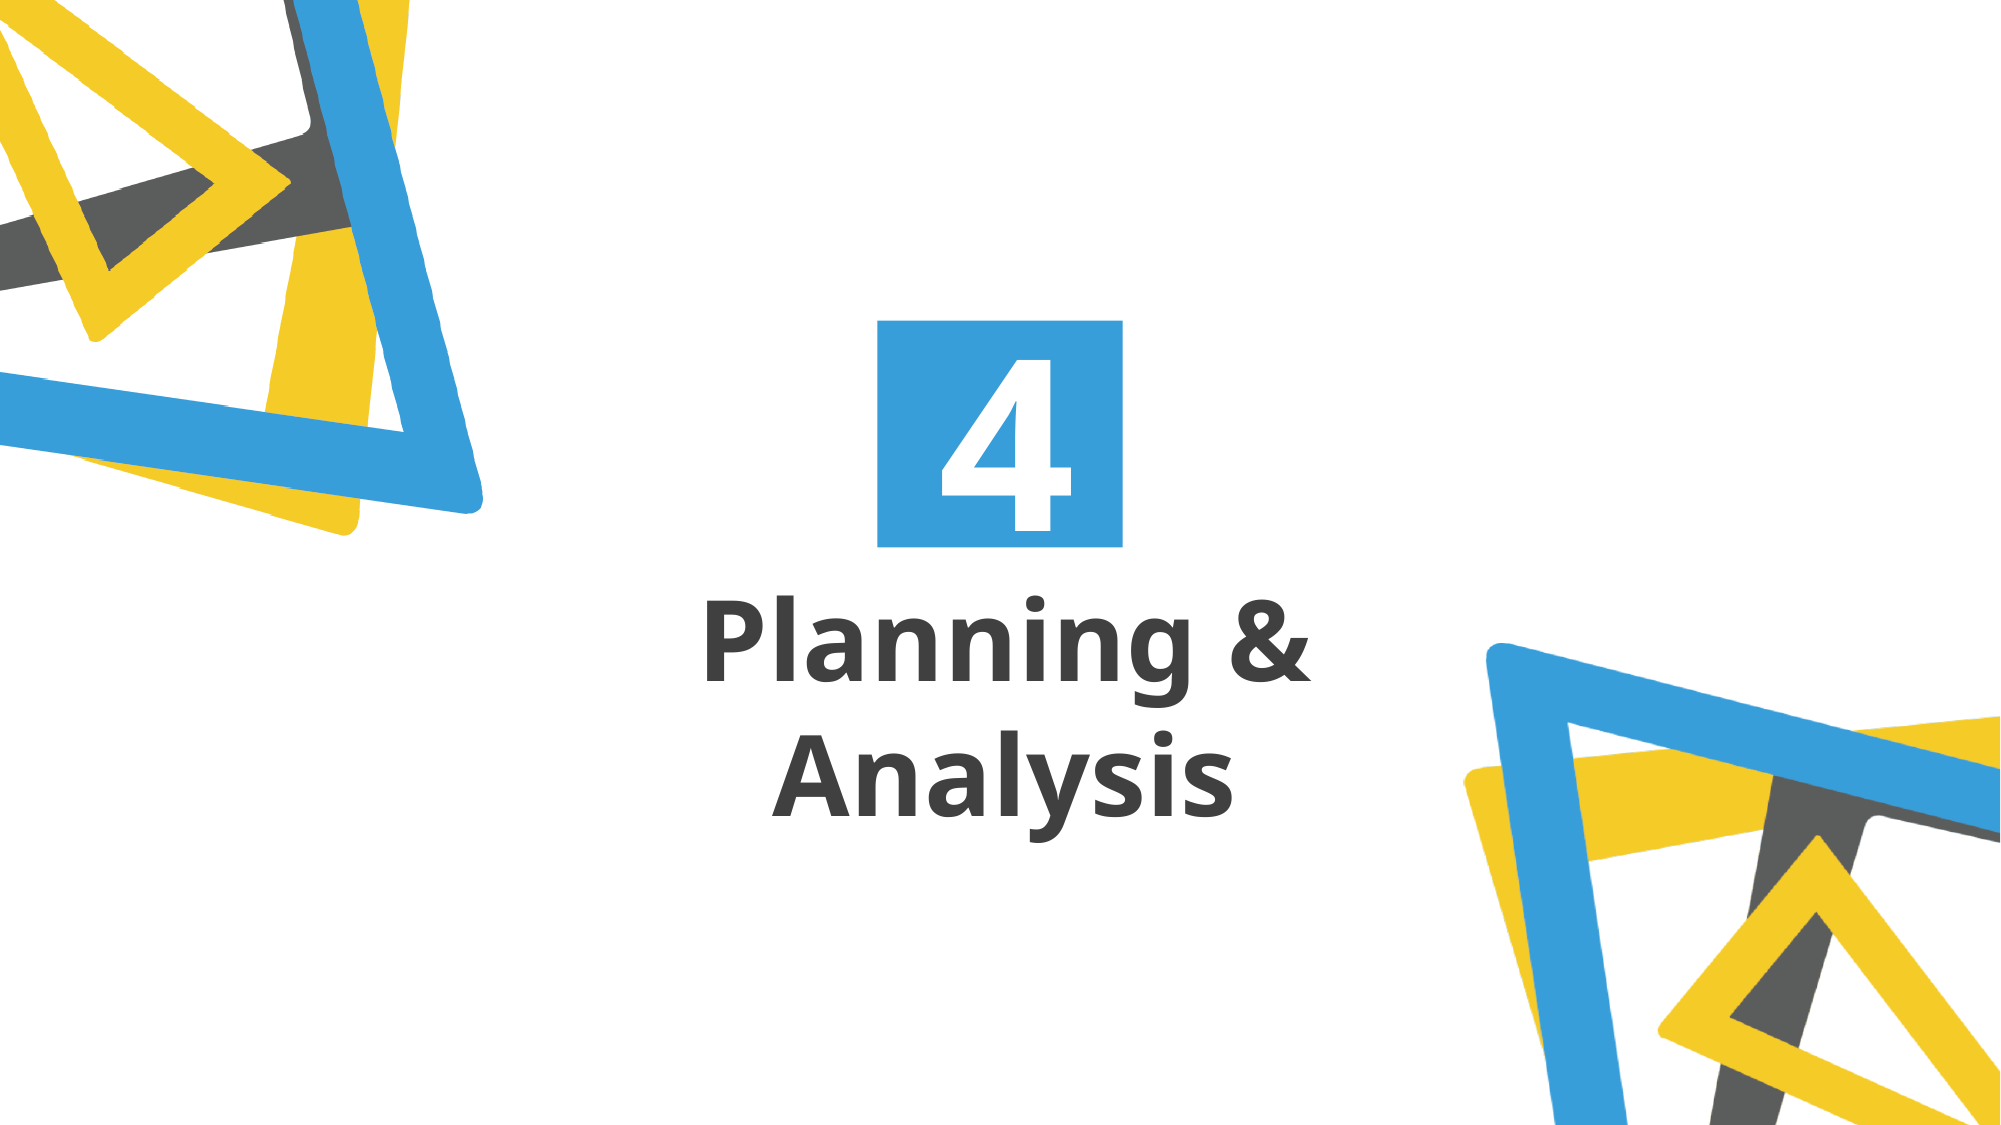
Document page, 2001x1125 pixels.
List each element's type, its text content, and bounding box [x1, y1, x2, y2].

picture [0, 0, 532, 624]
picture [1377, 547, 2001, 1125]
text_box Planning & Analysis [493, 561, 1422, 847]
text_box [877, 290, 1130, 581]
